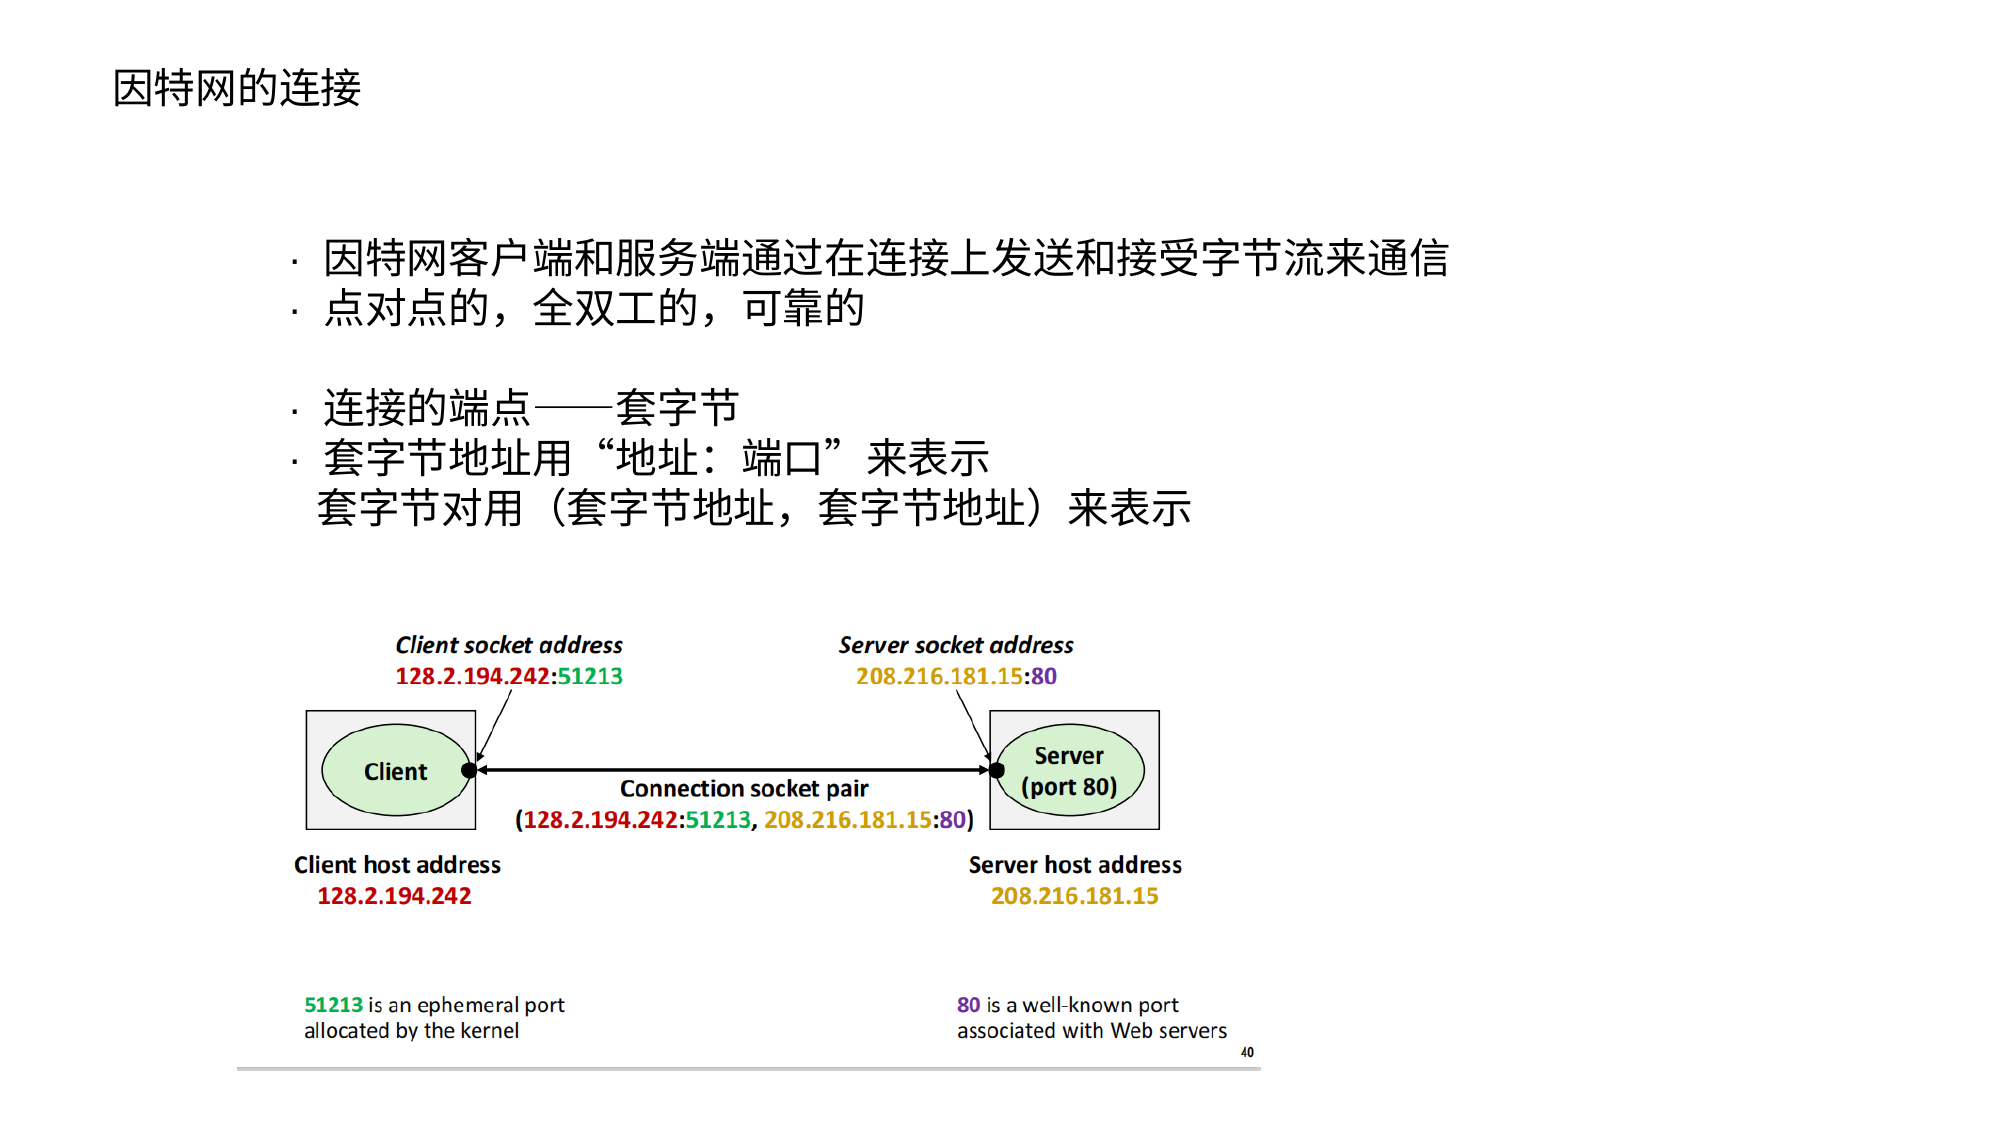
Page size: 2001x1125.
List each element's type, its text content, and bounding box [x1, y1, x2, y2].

text_box · 因特网客户端和服务端通过在连接上发送和接受字节流来通信 · 点对点的，全双工的，可靠的 · 连接的端点——套字节 · 套字节地址用“地址：端口”来表示 套字节对用（套字节地址，套字节地址）来表示 [273, 224, 1466, 539]
text_box 因特网的连接 [97, 54, 378, 120]
picture [237, 554, 1261, 1071]
